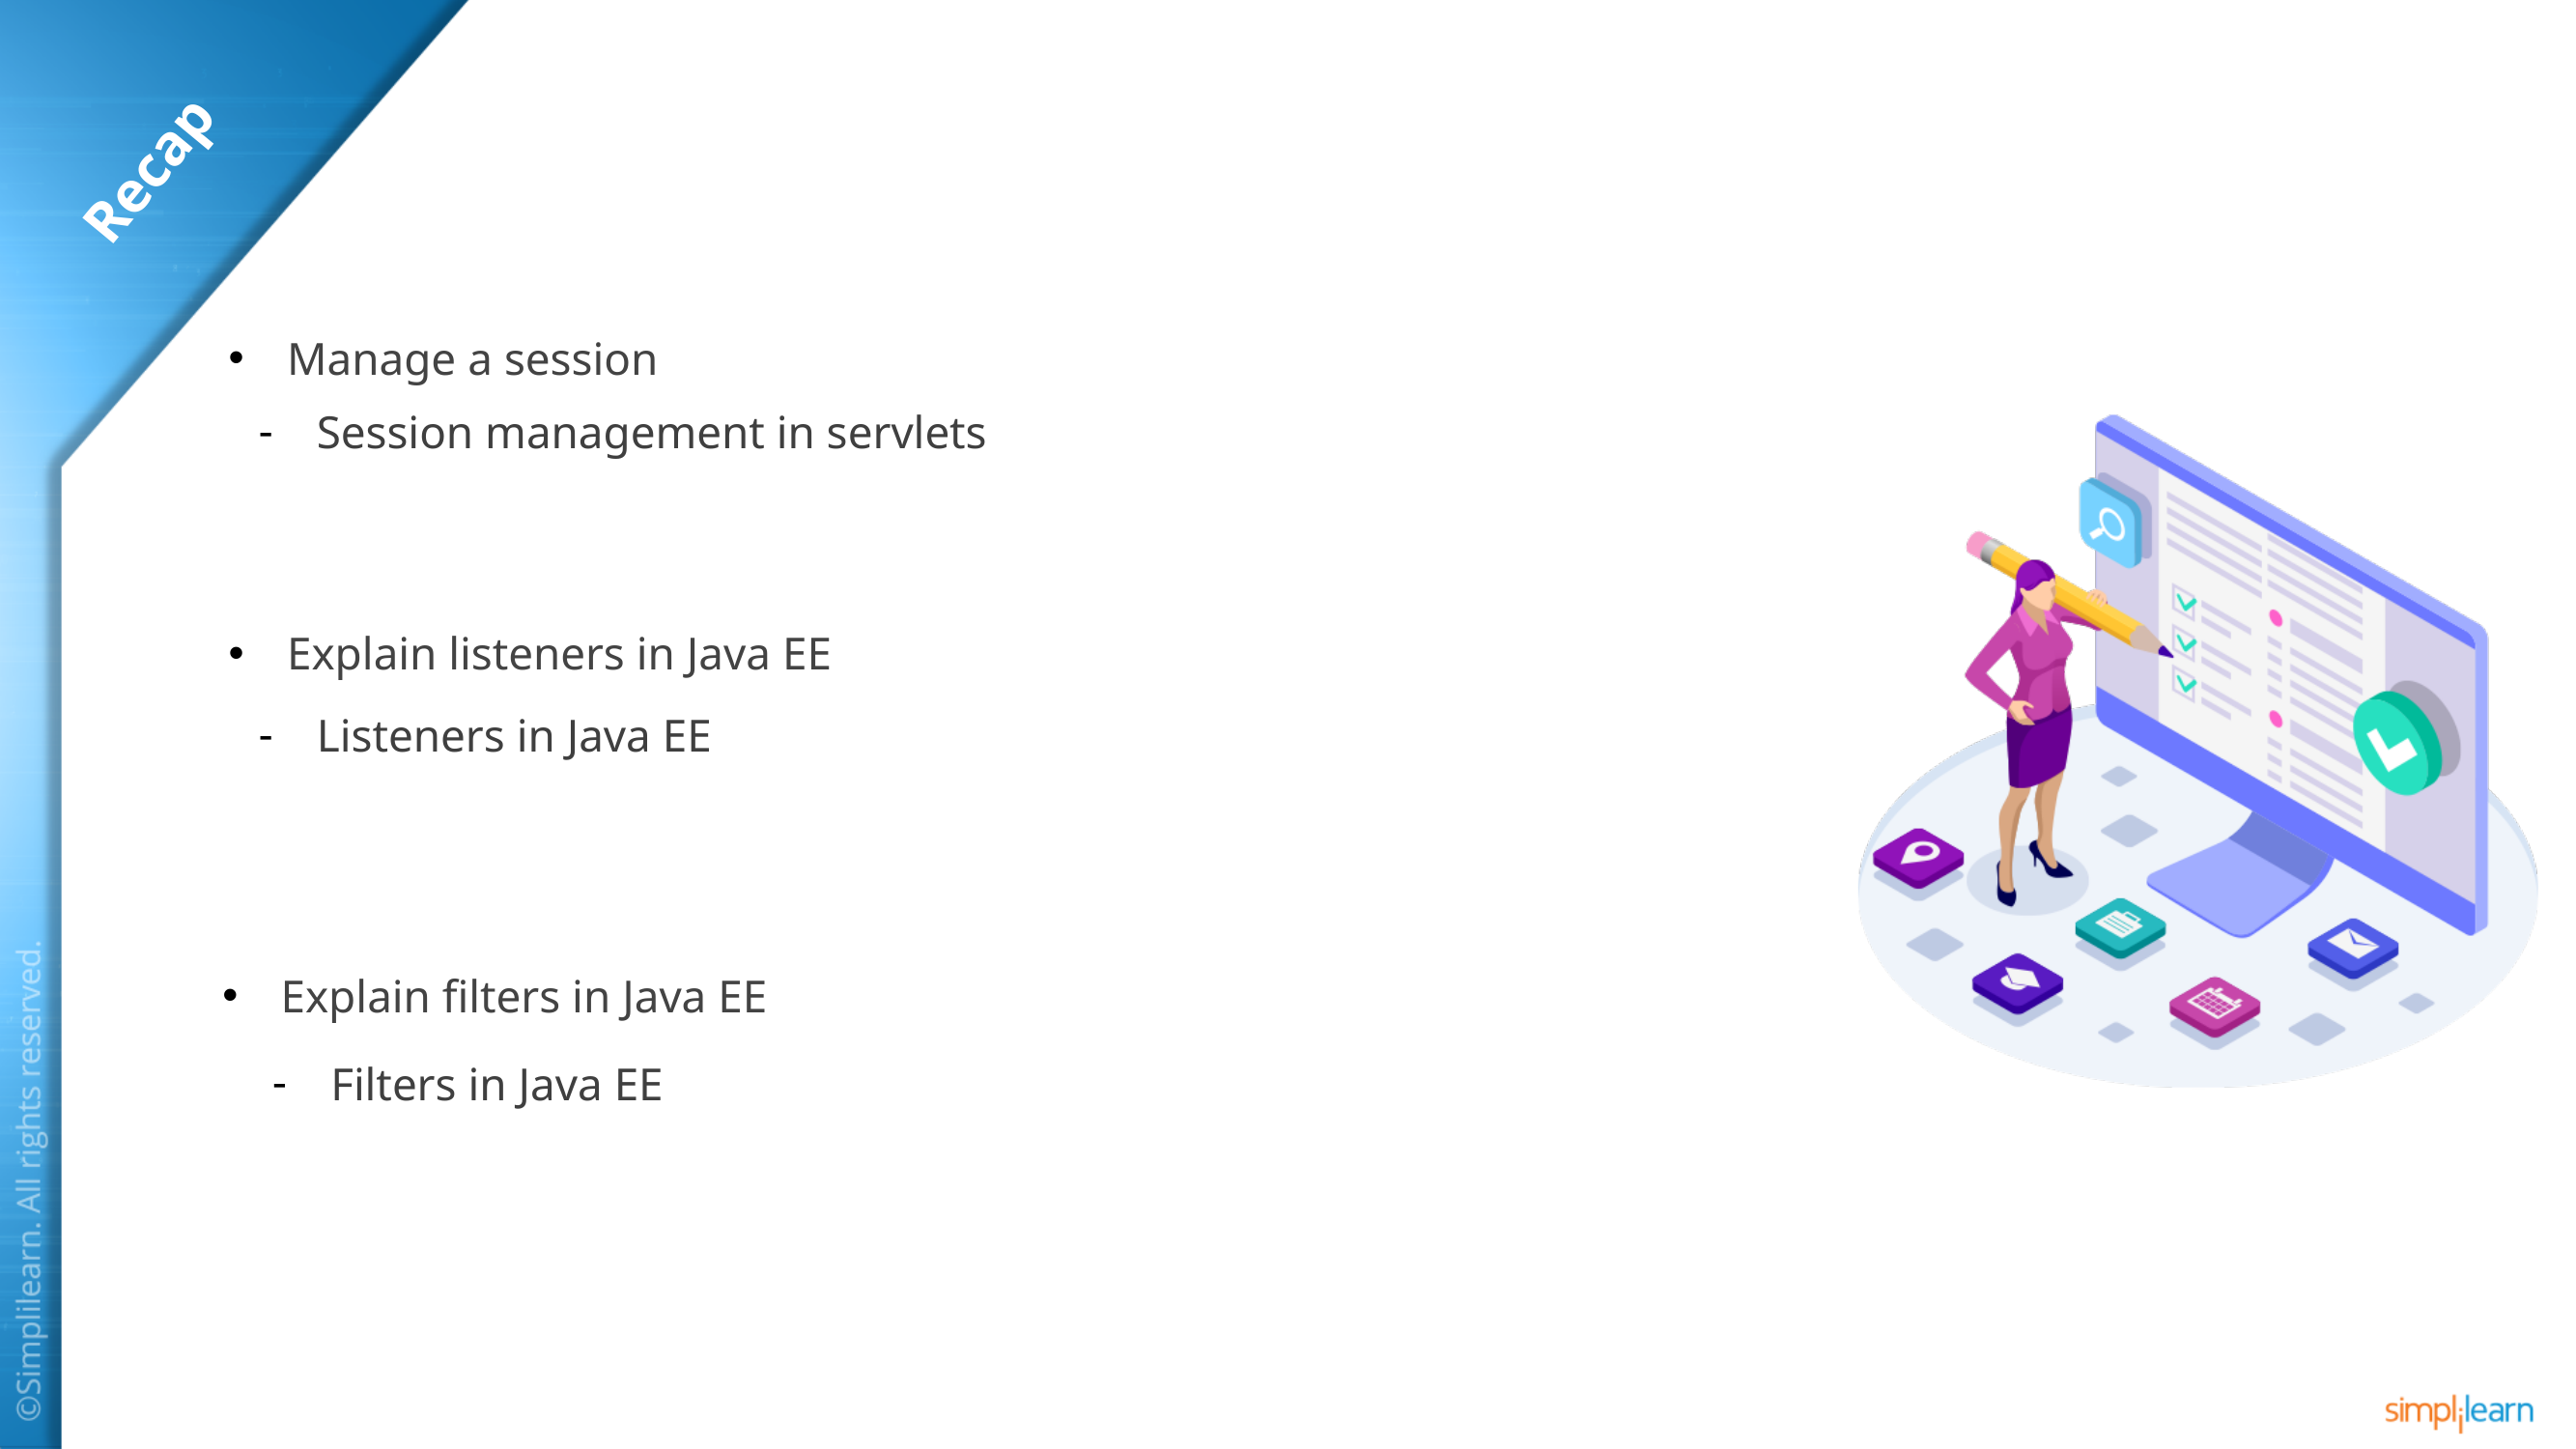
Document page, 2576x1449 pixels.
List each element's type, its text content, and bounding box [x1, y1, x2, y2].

text_box Filters in Java EE [243, 1040, 1173, 1193]
text_box Explain filters in Java EE [190, 954, 1640, 1028]
text_box Listeners in Java EE [229, 692, 1084, 844]
text_box Explain listeners in Java EE [196, 611, 1646, 685]
picture [0, 0, 2576, 1449]
text_box Session management in servlets [229, 390, 1084, 542]
text_box Manage a session [196, 317, 1646, 390]
